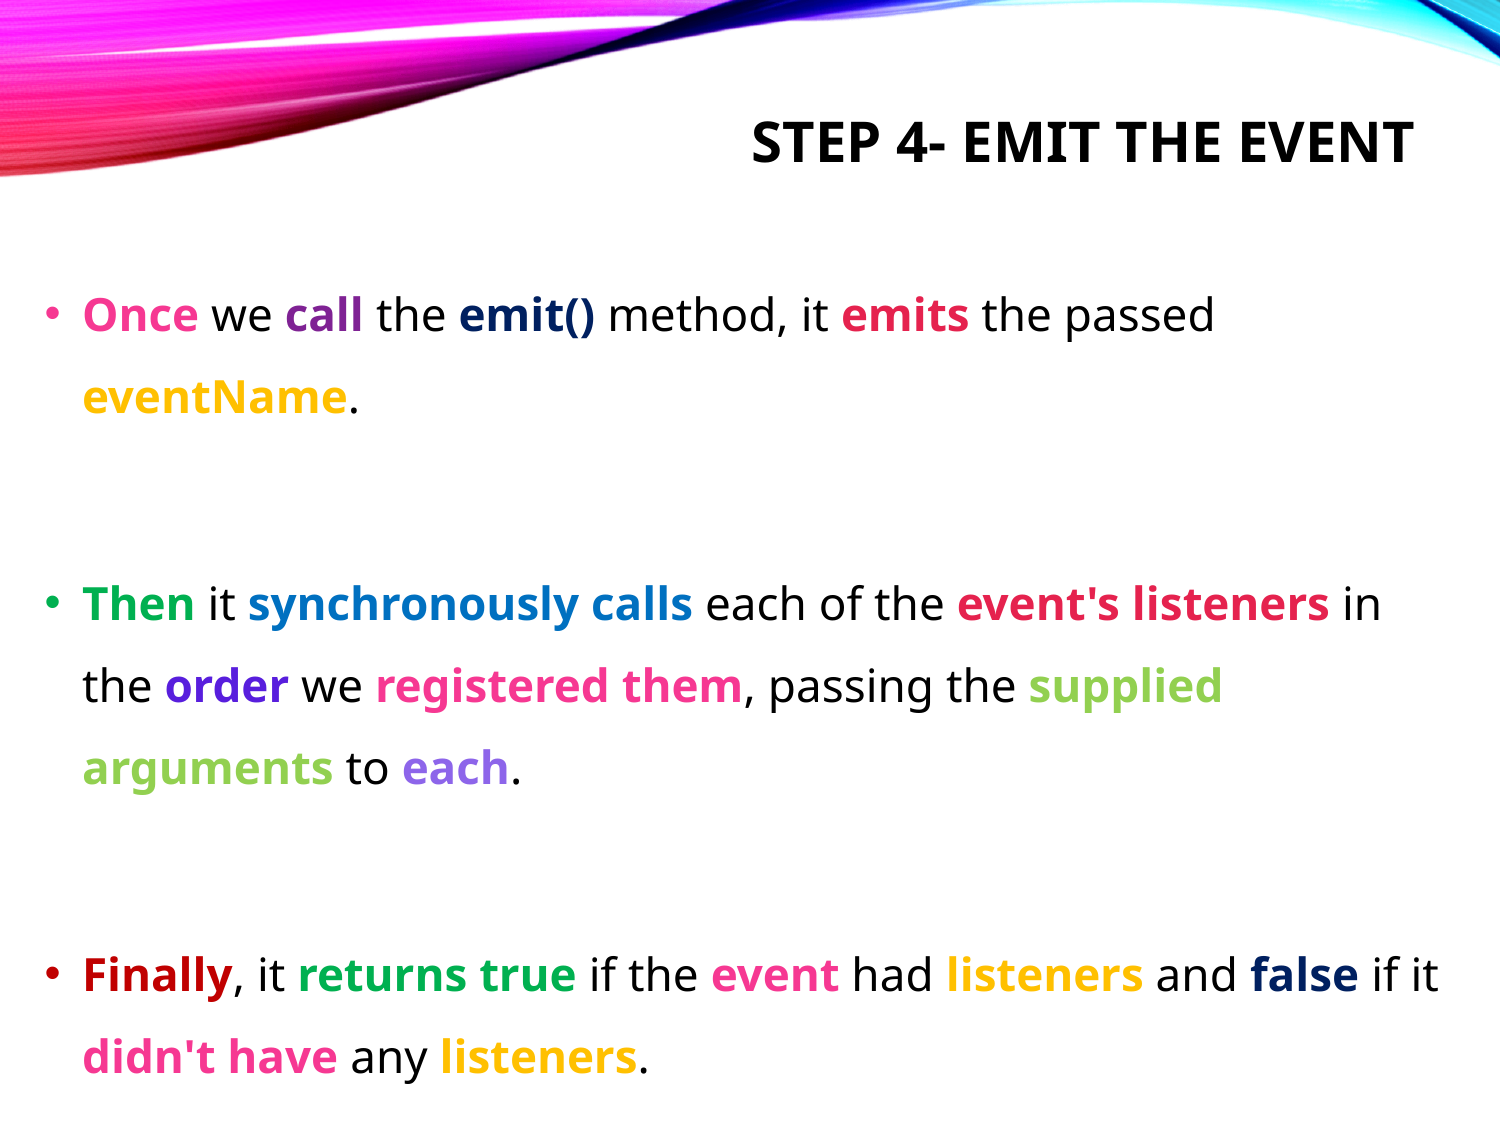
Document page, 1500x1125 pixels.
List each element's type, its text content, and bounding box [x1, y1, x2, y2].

picture [0, 0, 1500, 178]
title Step 4- emit the event [383, 38, 1431, 250]
list Once we call the emit() method, it emits the passed eventName. Then it synchronously calls each of the event's listeners in the order we registered them, passing the supplied arguments to each. Finally, it returns true if the event had listeners and false if it didn't have any listeners. [29, 250, 1475, 1111]
